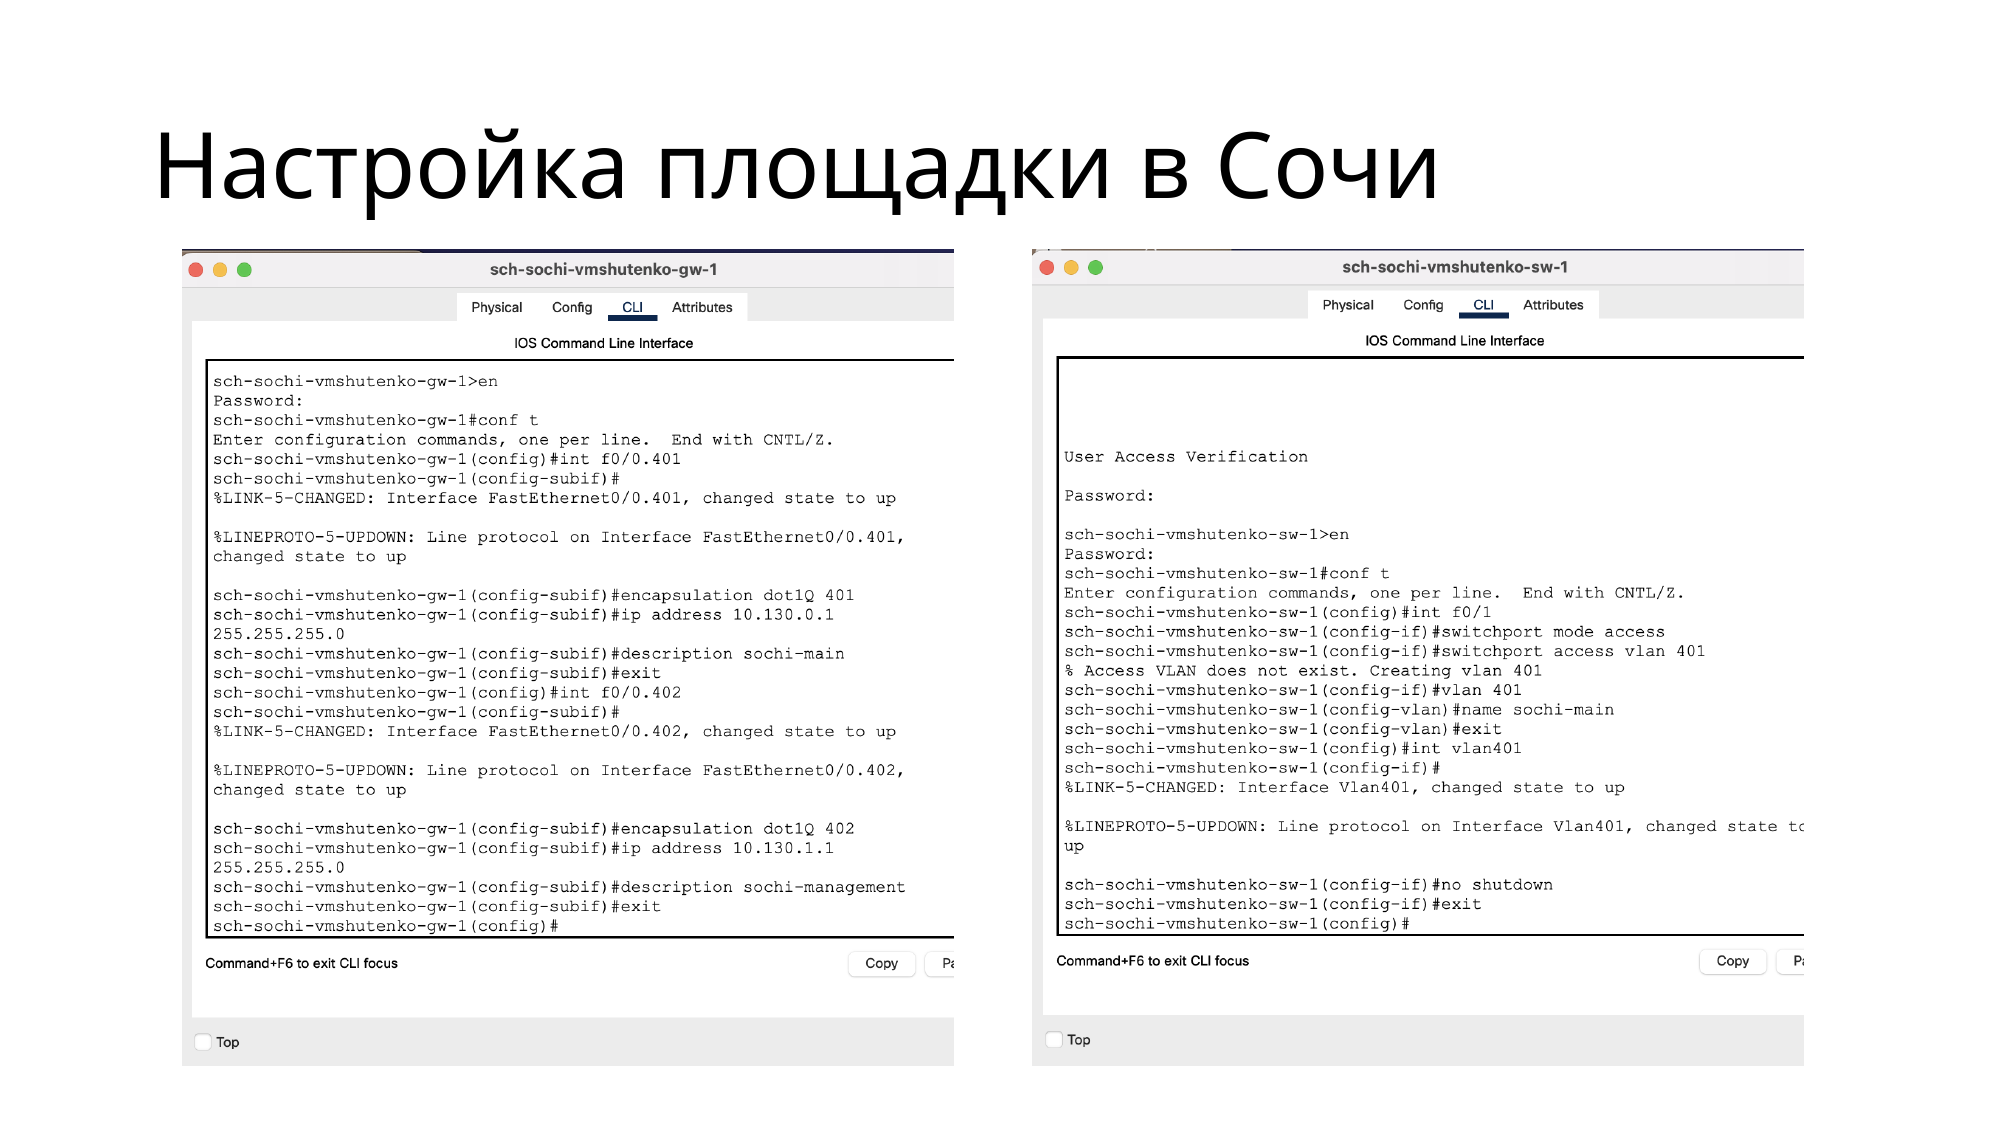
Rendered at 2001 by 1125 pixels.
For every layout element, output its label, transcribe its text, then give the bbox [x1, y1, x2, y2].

title Настройка площадки в Сочи [137, 59, 1863, 278]
picture [182, 249, 954, 1066]
picture [1032, 249, 1804, 1066]
